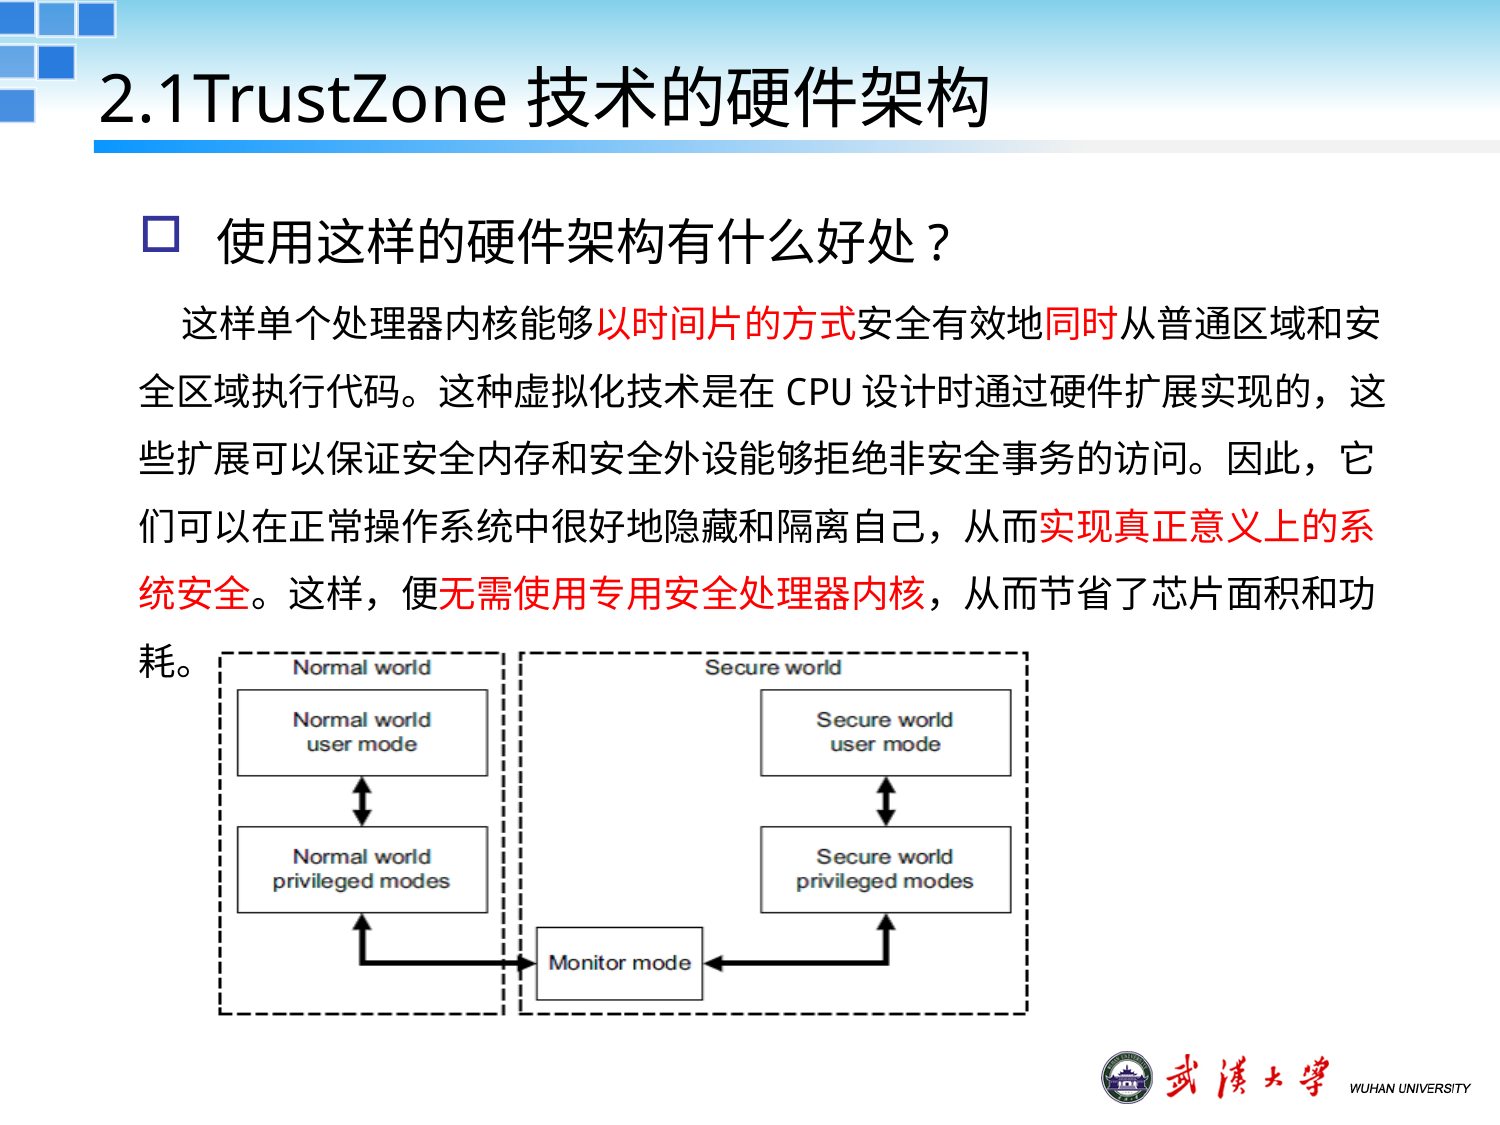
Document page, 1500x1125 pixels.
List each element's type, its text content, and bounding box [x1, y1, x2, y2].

picture [194, 633, 1070, 1034]
text_box 使用这样的硬件架构有什么好处? 这样单个处理器内核能够以时间片的方式安全有效地同时从普通区域和安全区域执行代码。这种虚拟化技术是在CPU设计时通过硬件扩展实现的，这些扩展可以保证安全内存和安全外设能够拒绝非安全事务的访问。因此，它们可以在正常操作系统中很好地隐藏和隔离自己，从而实现真正意义上的系统安全。这样，便无需使用专用安全处理器内核，从而节省了芯片面积和功耗。 [123, 172, 1424, 1024]
text_box 2.1TrustZone技术的硬件架构 [85, 30, 1500, 161]
picture [1072, 1046, 1500, 1115]
